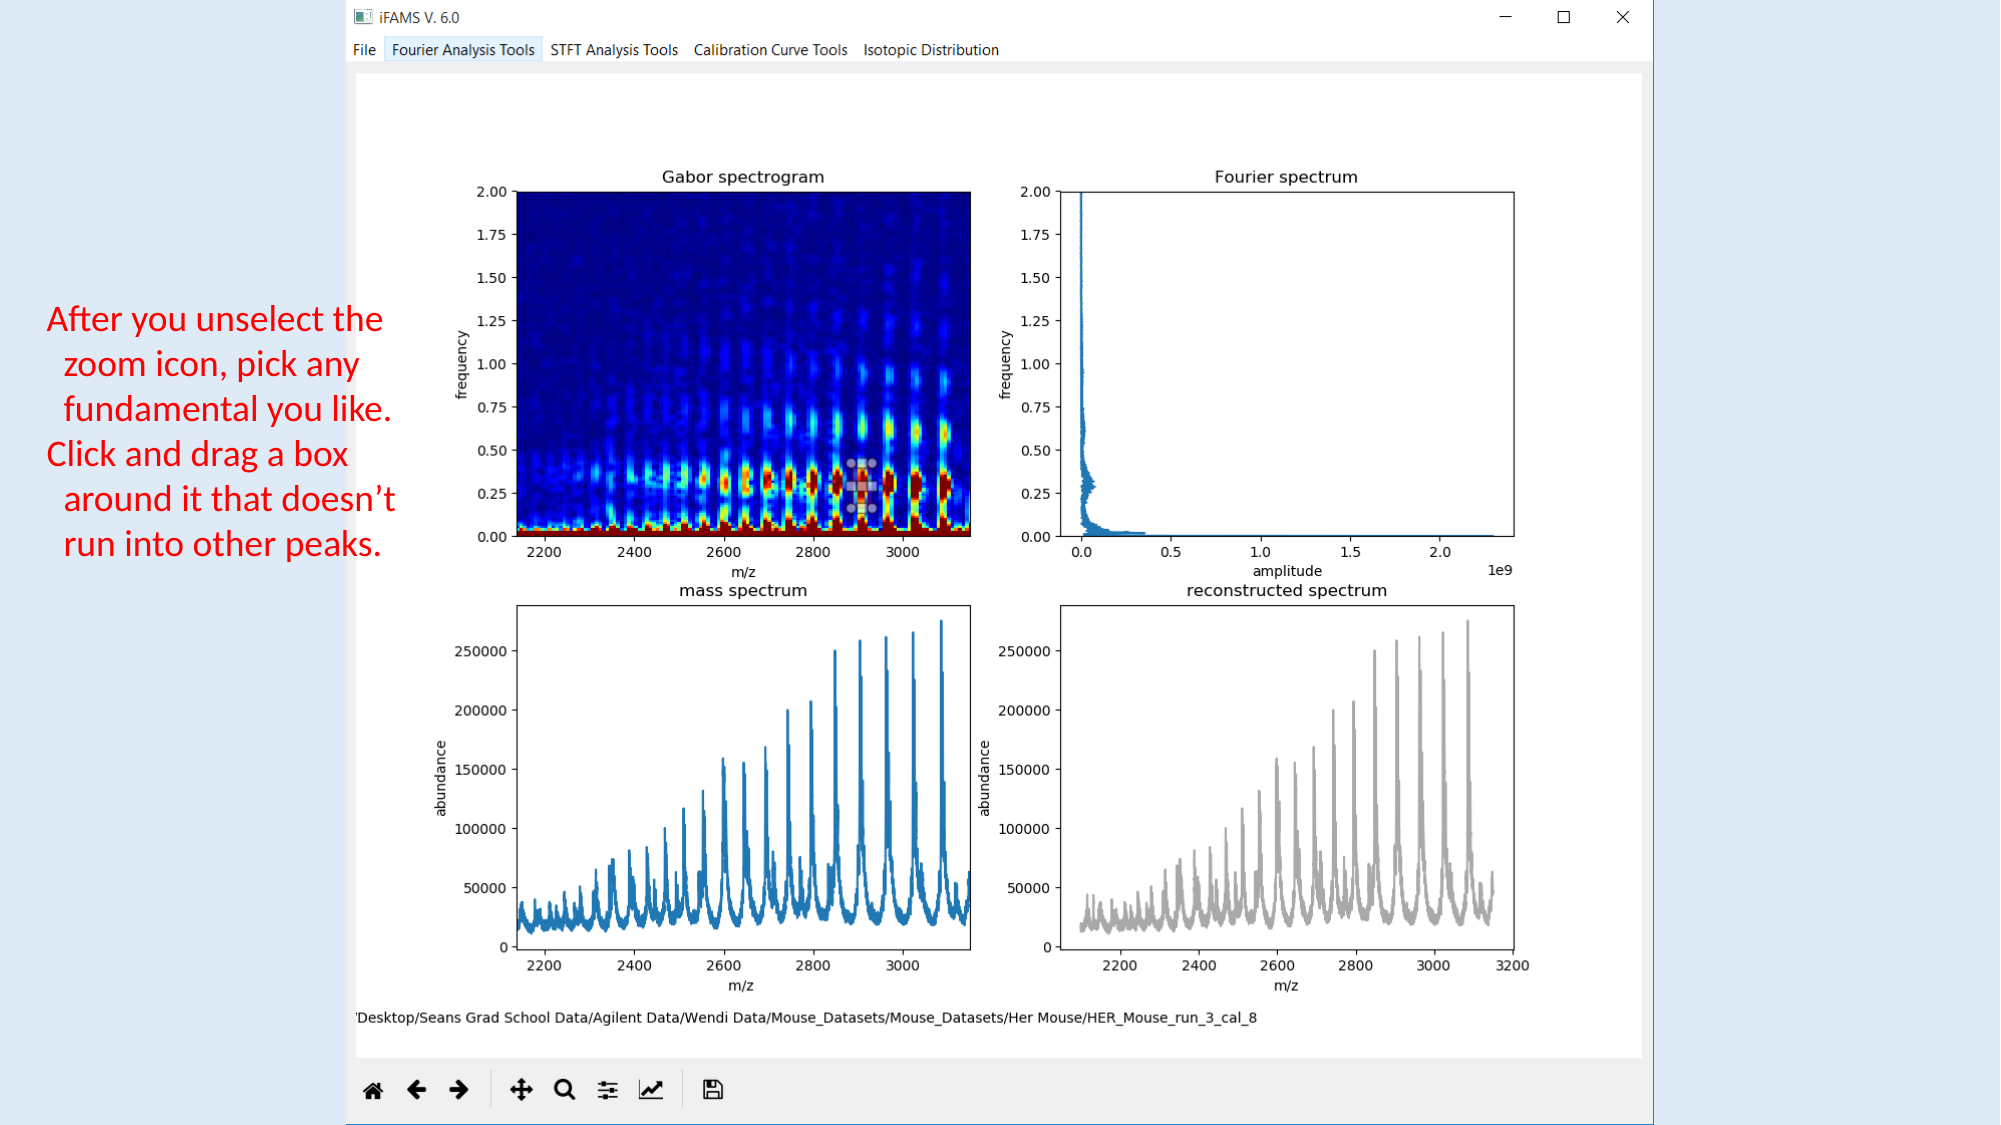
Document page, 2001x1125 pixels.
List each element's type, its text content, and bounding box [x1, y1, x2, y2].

text_box After you unselect the zoom icon, pick any fundamental you like. Click and drag a box around it that doesn’t run into other peaks. [31, 286, 346, 572]
picture [346, 0, 1654, 1125]
